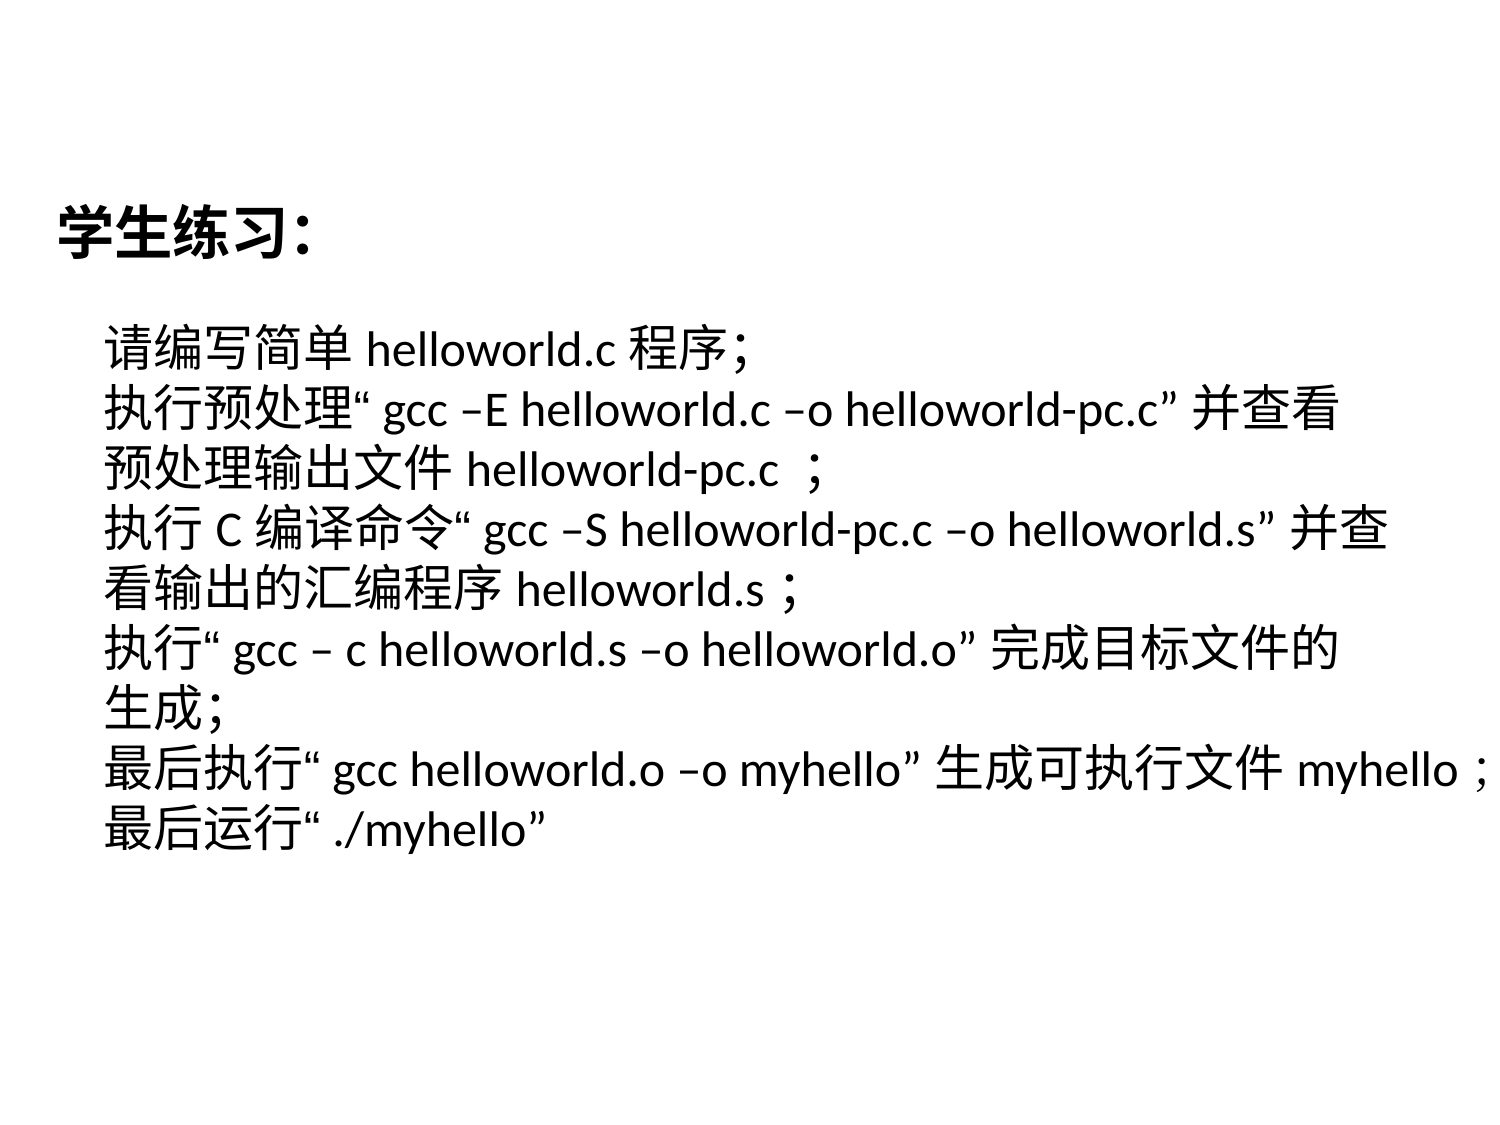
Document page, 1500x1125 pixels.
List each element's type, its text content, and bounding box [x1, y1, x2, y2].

text_box 学生练习： 请编写简单helloworld.c程序； 执行预处理“gcc –E helloworld.c –o helloworld-pc.c”并查看 预处理输出文件helloworld-pc.c ； 执行C编译命令“gcc –S helloworld-pc.c –o helloworld.s”并查 看输出的汇编程序helloworld.s； 执行“gcc – c helloworld.s –o helloworld.o”完成目标文件的 生成； 最后执行“gcc helloworld.o –o myhello”生成可执行文件myhello； 最后运行“./myhello” [13, 139, 1500, 864]
